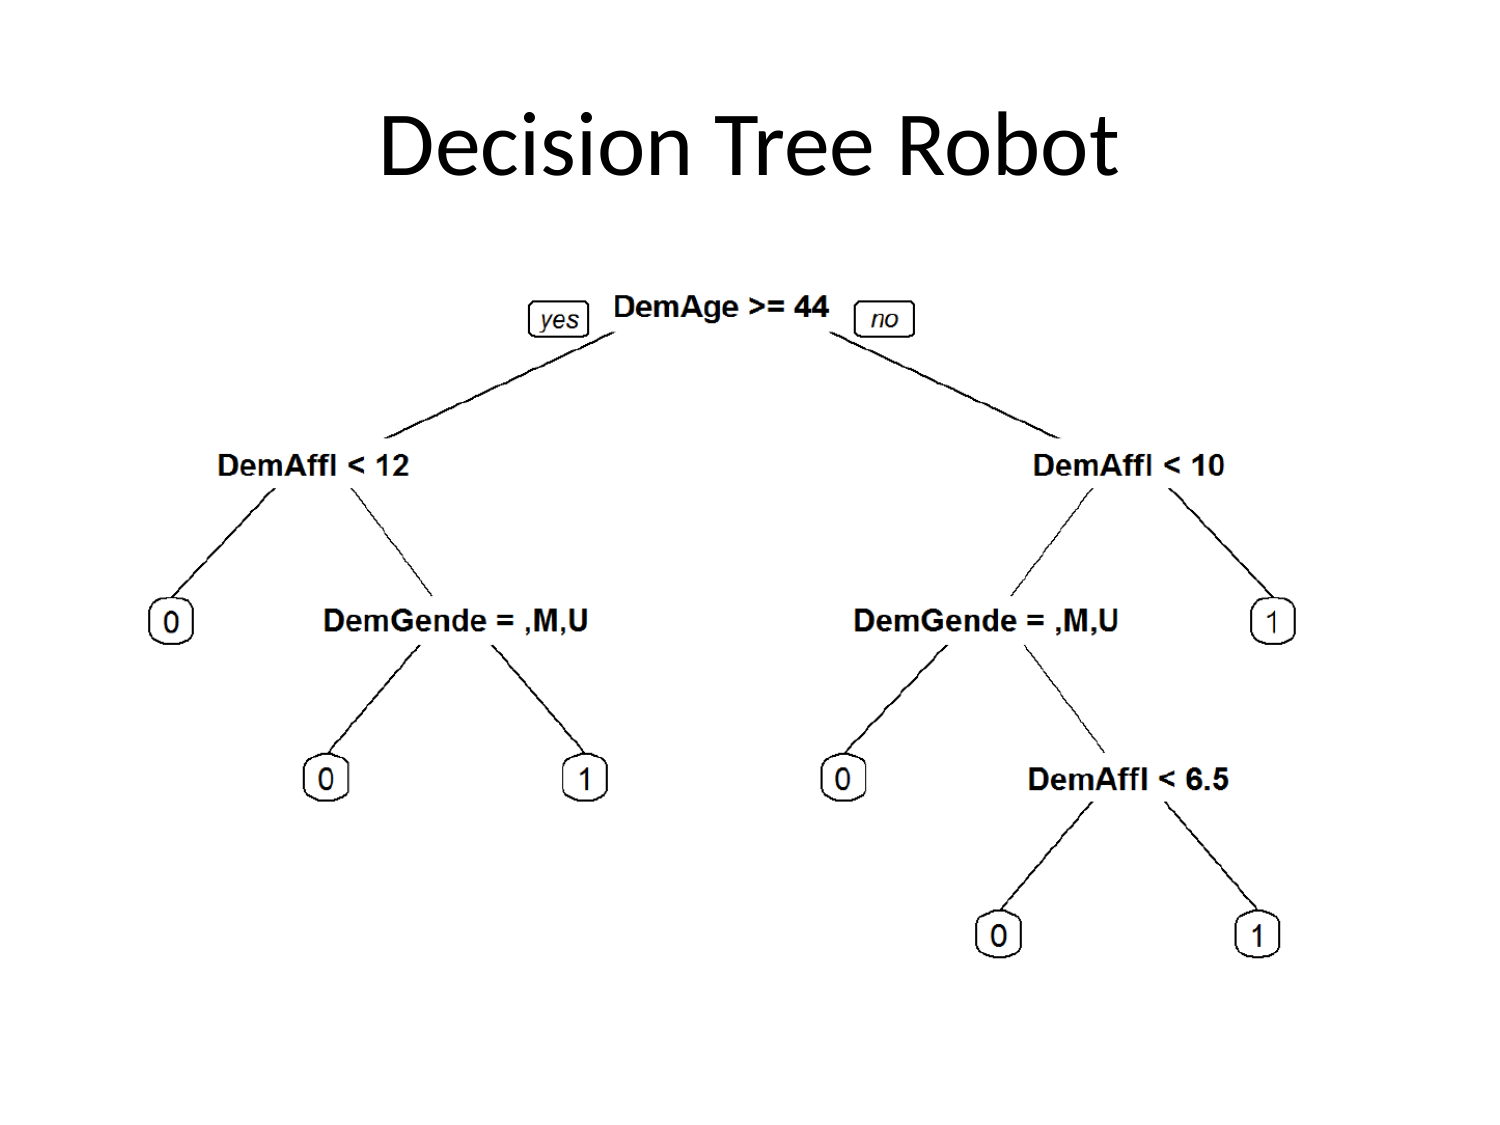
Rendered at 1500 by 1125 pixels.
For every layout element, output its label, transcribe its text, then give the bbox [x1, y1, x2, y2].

title Decision Tree Robot [75, 45, 1425, 233]
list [88, 262, 1412, 1006]
